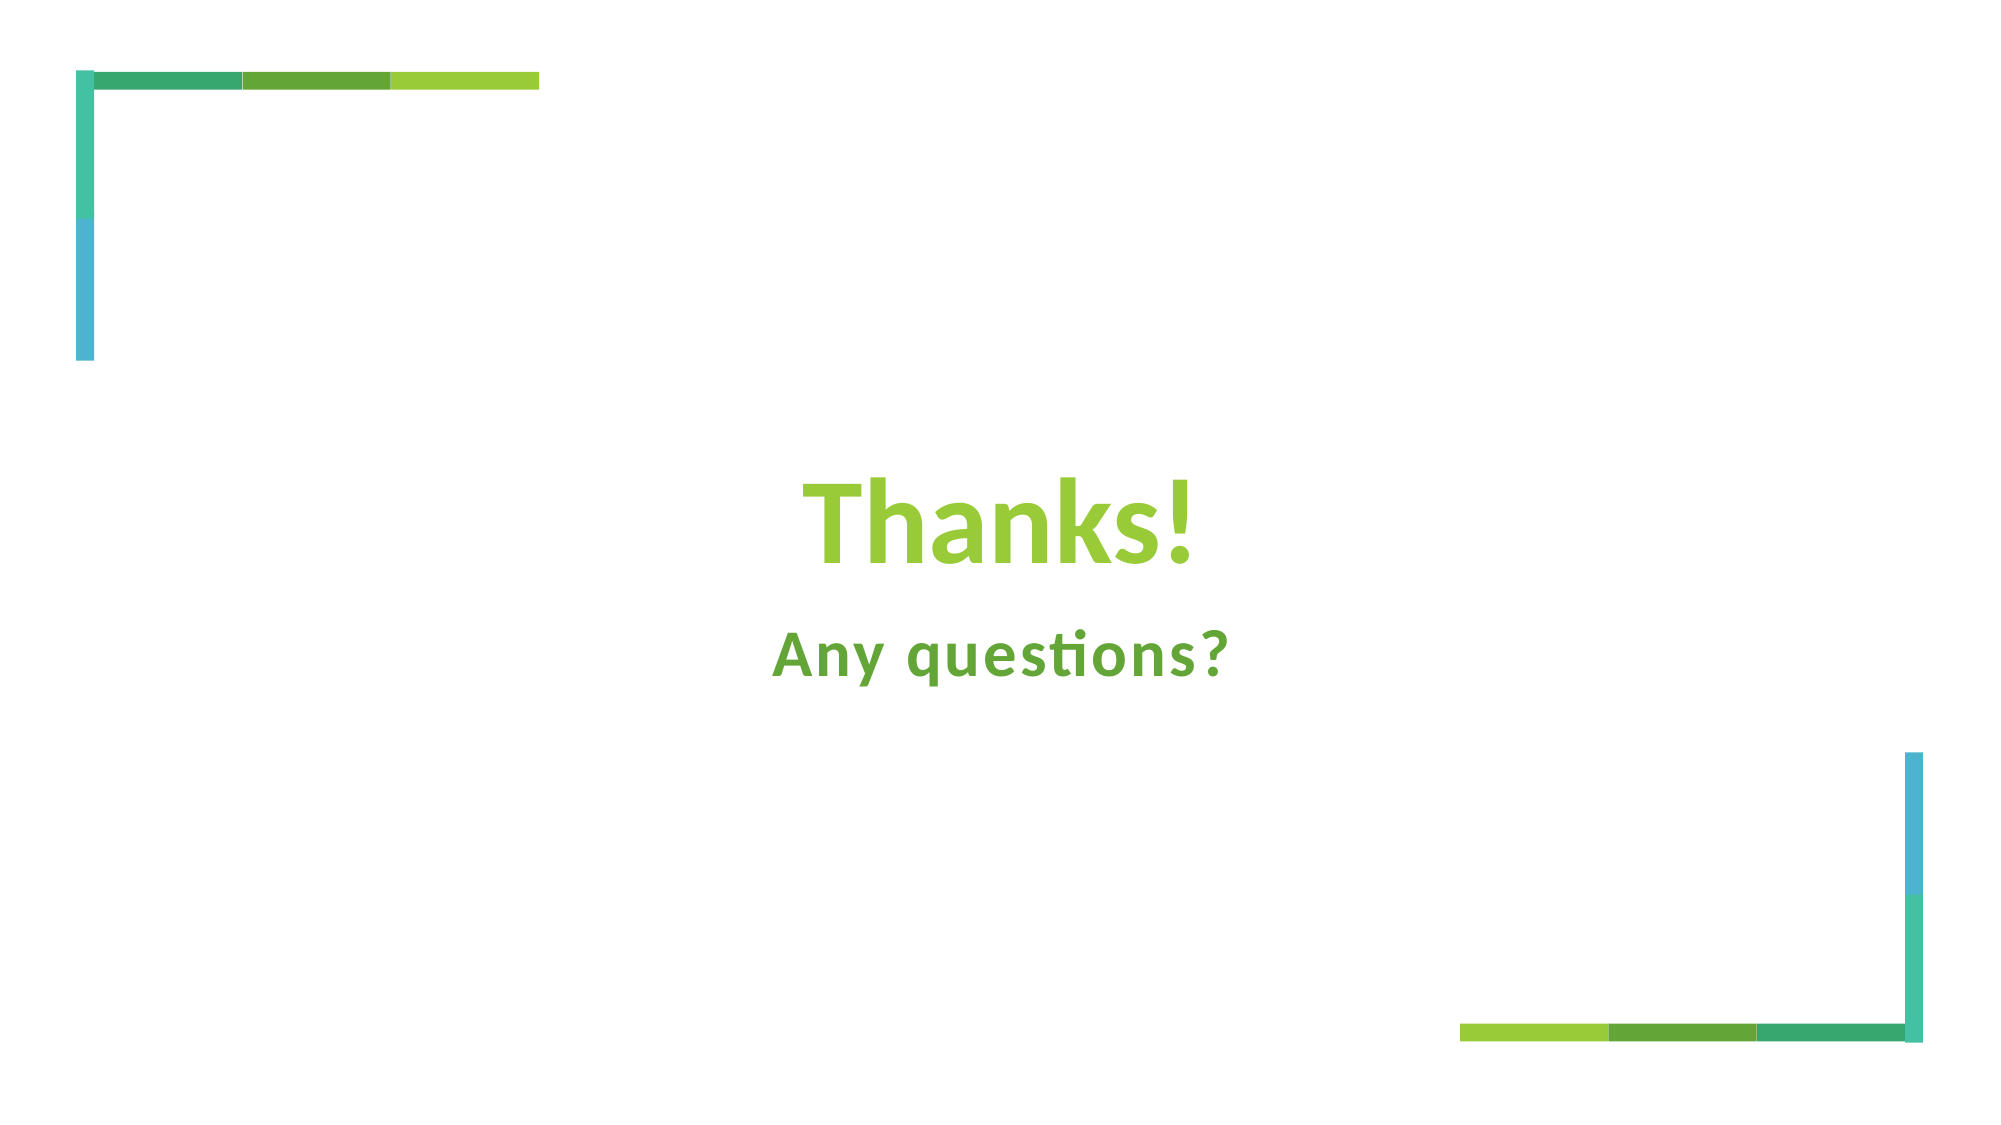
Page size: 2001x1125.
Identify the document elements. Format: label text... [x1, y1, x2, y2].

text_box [76, 70, 540, 361]
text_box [1460, 752, 1923, 1043]
text_box Thanks! [787, 433, 1216, 595]
text_box Any questions? [757, 601, 1246, 697]
